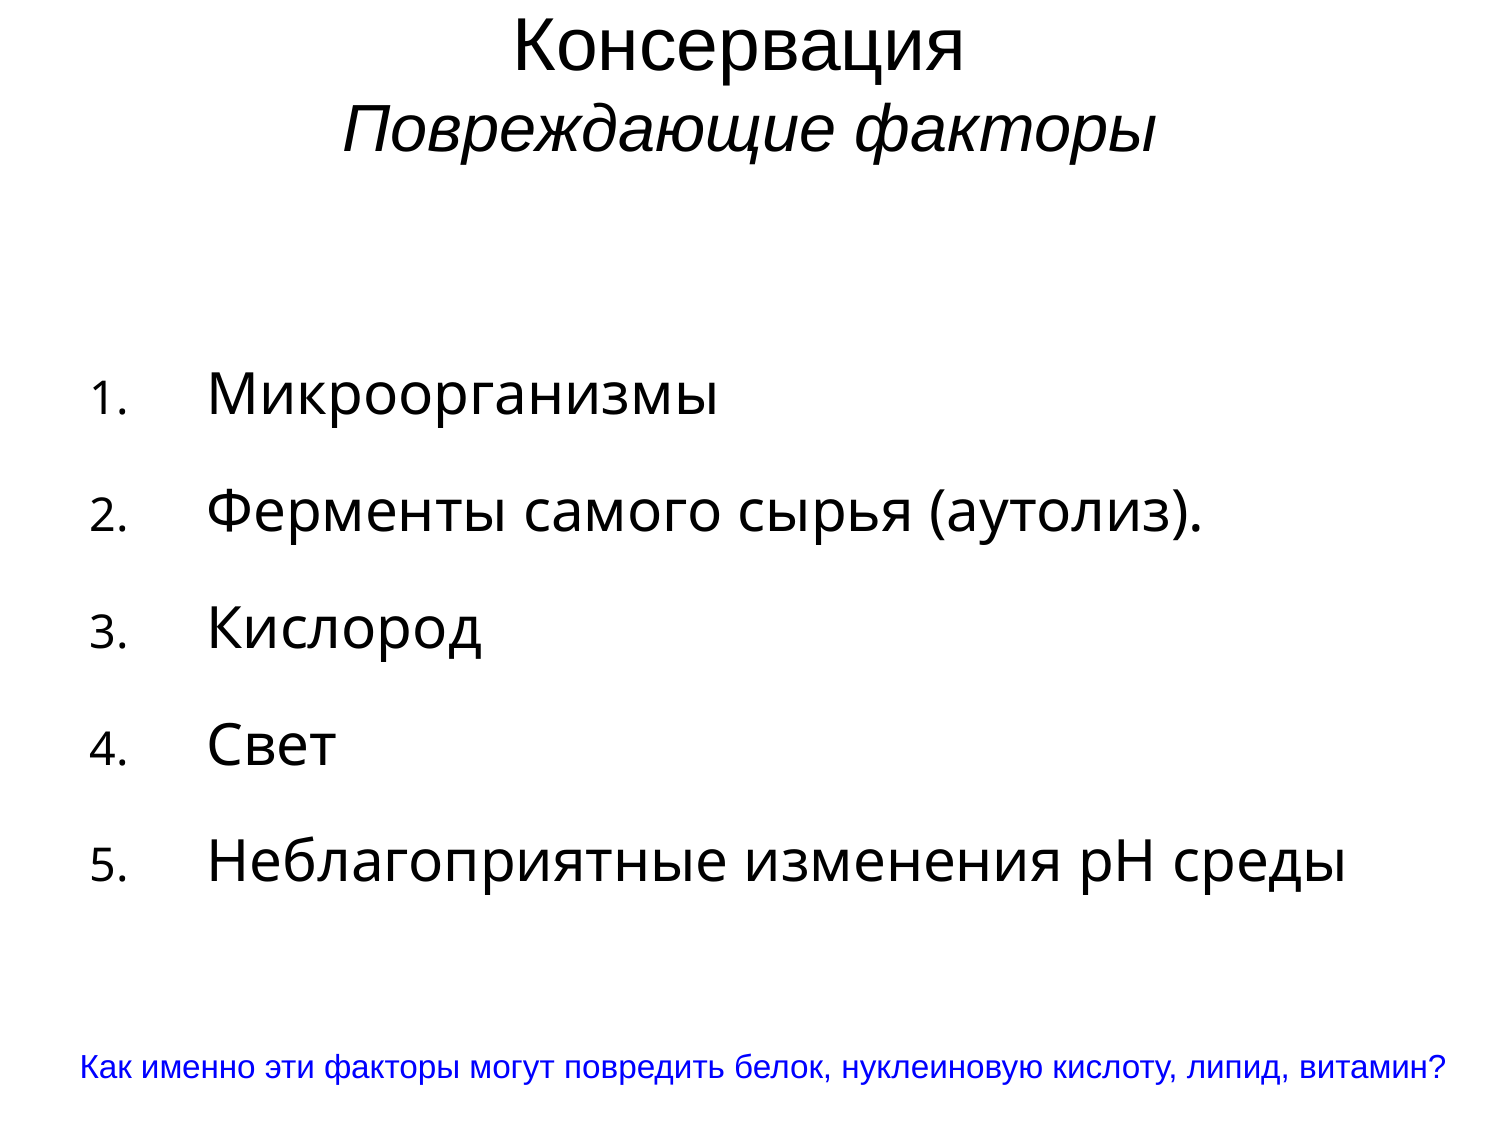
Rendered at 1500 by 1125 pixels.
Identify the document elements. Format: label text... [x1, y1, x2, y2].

title Консервация Повреждающие факторы [0, 0, 1500, 173]
text_box Как именно эти факторы могут повредить белок, нуклеиновую кислоту, липид, витамин? [64, 1042, 1500, 1094]
text_box Микроорганизмы Ферменты самого сырья (аутолиз). Кислород Свет Неблагоприятные изменения pH среды [74, 314, 1425, 1071]
